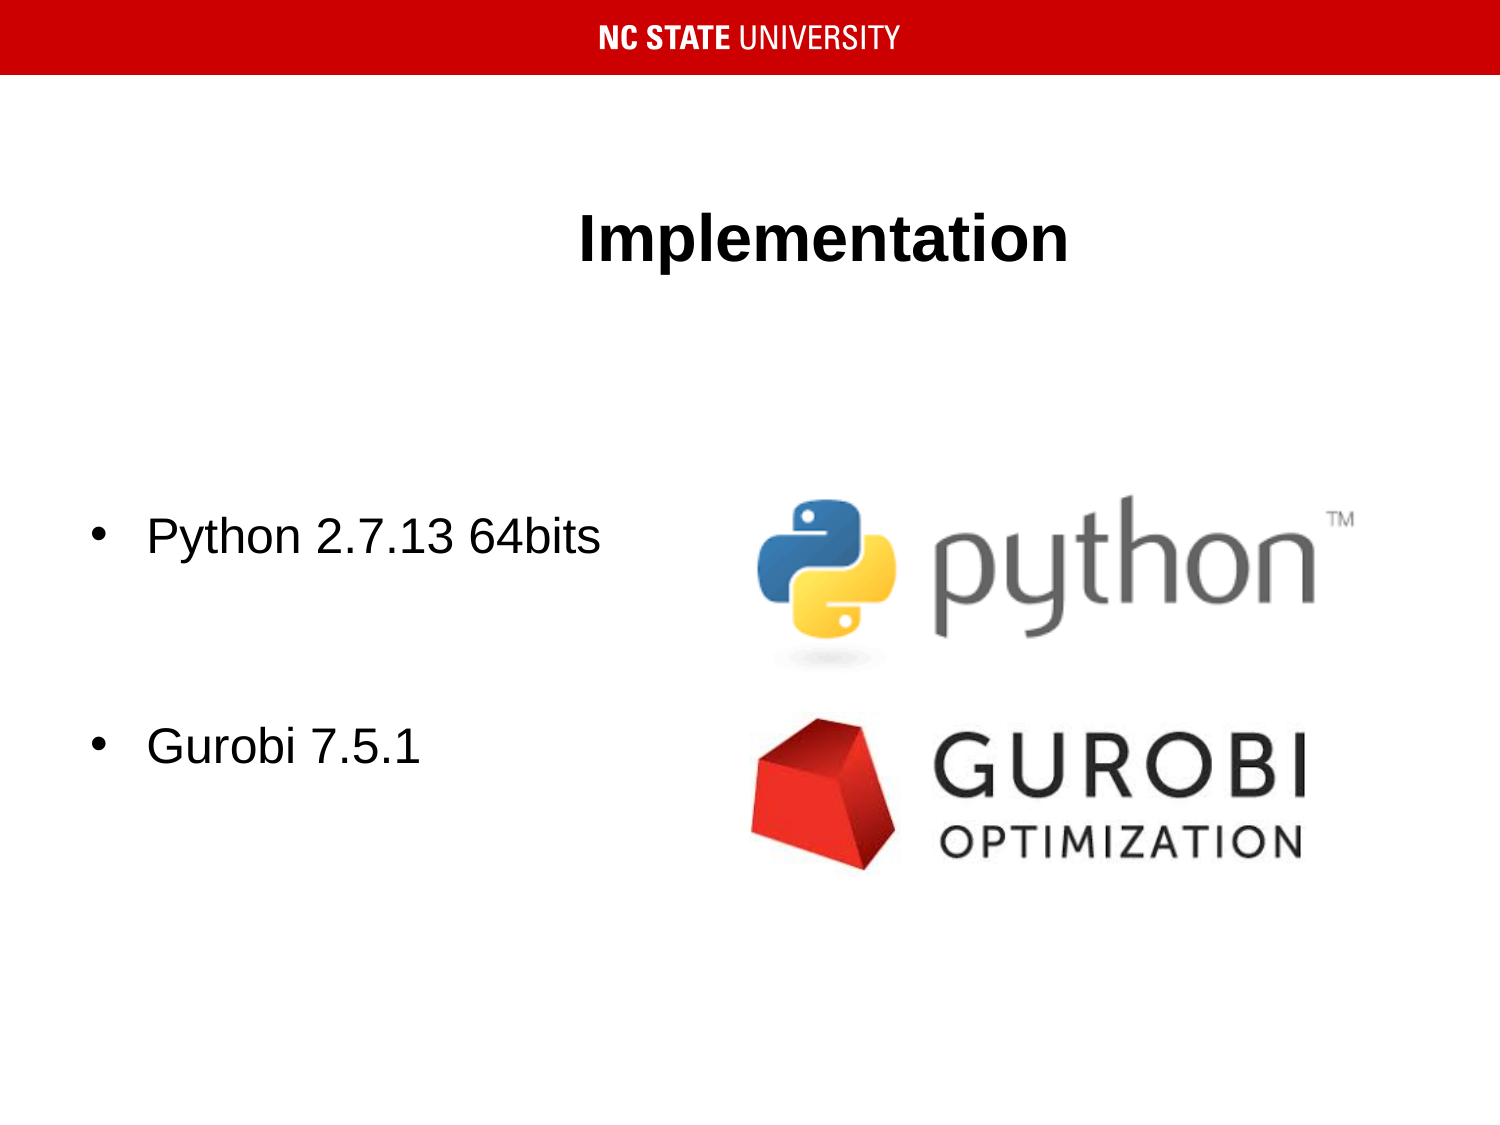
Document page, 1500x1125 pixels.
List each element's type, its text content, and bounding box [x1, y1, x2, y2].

title Implementation [75, 147, 1425, 323]
picture [658, 459, 1413, 877]
list Python 2.7.13 64bits Gurobi 7.5.1 [75, 495, 1425, 1005]
picture [0, 0, 1500, 75]
